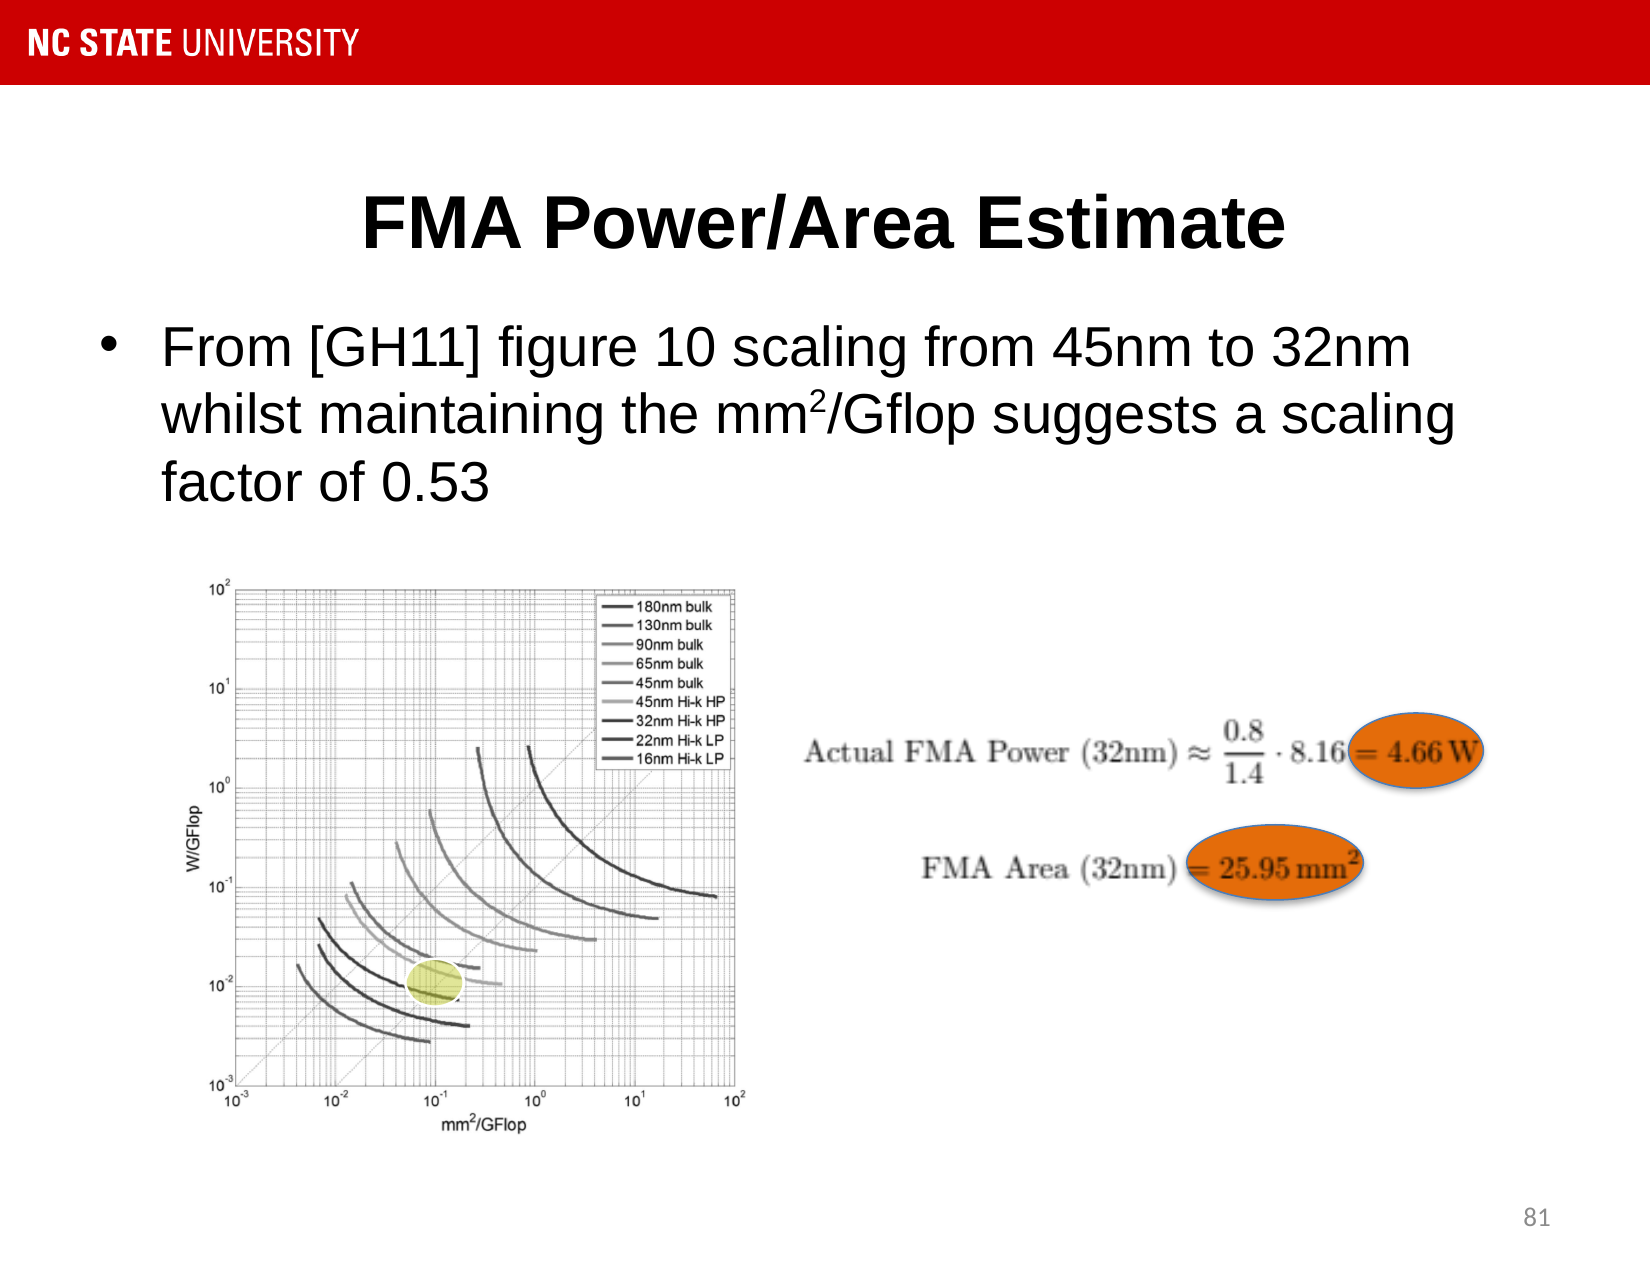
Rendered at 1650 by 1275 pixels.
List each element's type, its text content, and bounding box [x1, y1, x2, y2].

picture [0, 0, 1650, 85]
text_box From [GH11] figure 10 scaling from 45nm to 32nm whilst maintaining the mm2/Gflop suggests a scaling factor of 0.53 [82, 301, 1568, 520]
picture [180, 576, 1650, 1136]
slide_number 81 [1182, 1181, 1568, 1250]
title FMA Power/Area Estimate [82, 138, 1568, 300]
